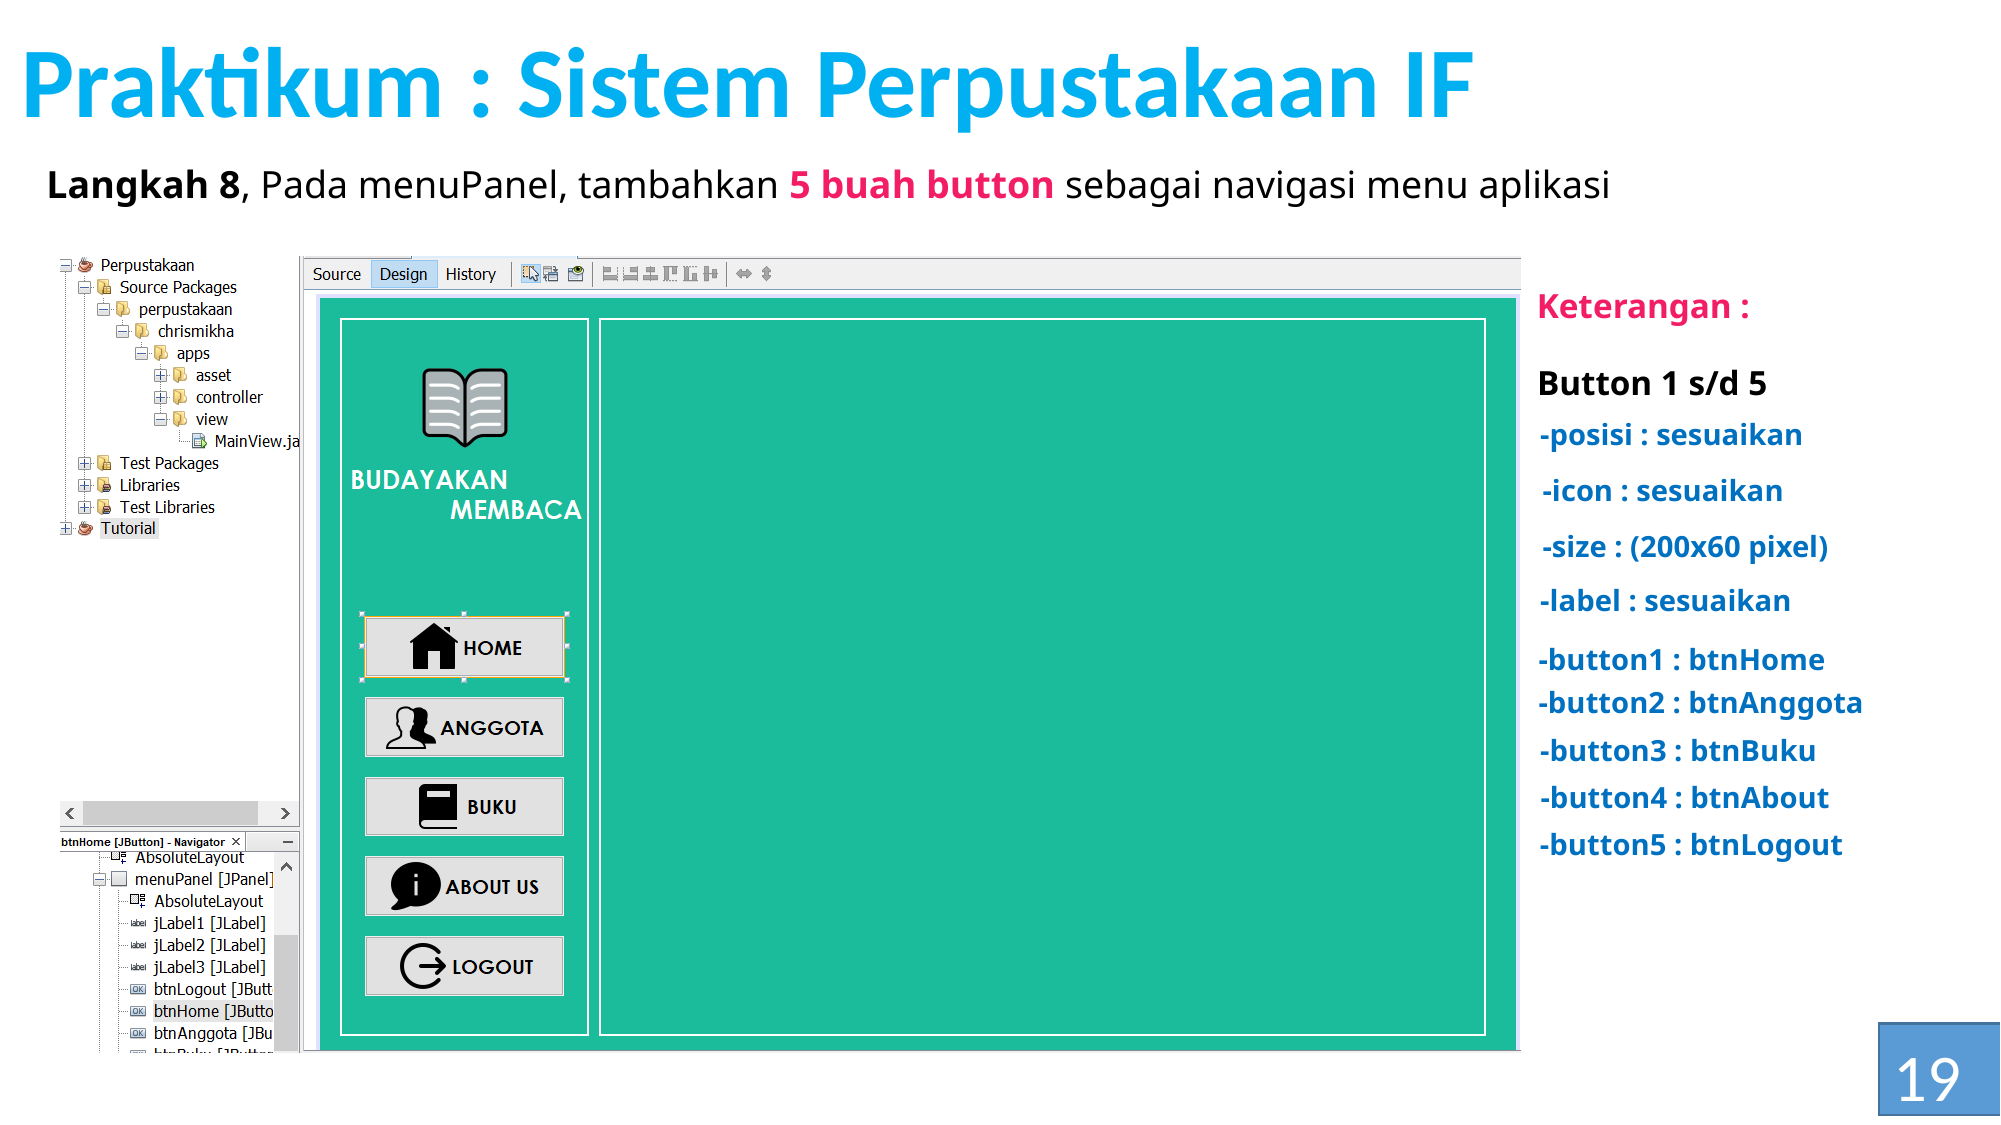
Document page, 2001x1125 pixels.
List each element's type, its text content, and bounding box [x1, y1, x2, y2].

text_box -posisi : sesuaikan [1525, 401, 1991, 488]
picture [60, 256, 1521, 1053]
text_box -button5 : btnLogout [1524, 811, 1991, 898]
text_box -label : sesuaikan [1525, 567, 1991, 654]
text_box -button4 : btnAbout [1525, 764, 1992, 851]
text_box Langkah 8, Pada menuPanel, tambahkan 5 buah button sebagai navigasi menu aplikasi [31, 145, 1994, 290]
text_box Praktikum : Sistem Perpustakaan IF [6, 10, 1939, 146]
text_box -button2 : btnAnggota [1523, 669, 1990, 756]
text_box -button3 : btnBuku [1525, 716, 1991, 764]
text_box Button 1 s/d 5 [1522, 346, 1991, 433]
text_box 19 [1878, 1027, 2000, 1122]
text_box -icon : sesuaikan [1527, 457, 1994, 513]
text_box Keterangan : [1521, 270, 1849, 357]
text_box -size : (200x60 pixel) [1527, 513, 1994, 601]
text_box -button1 : btnHome [1523, 626, 1990, 669]
text_box [1878, 1022, 2000, 1027]
